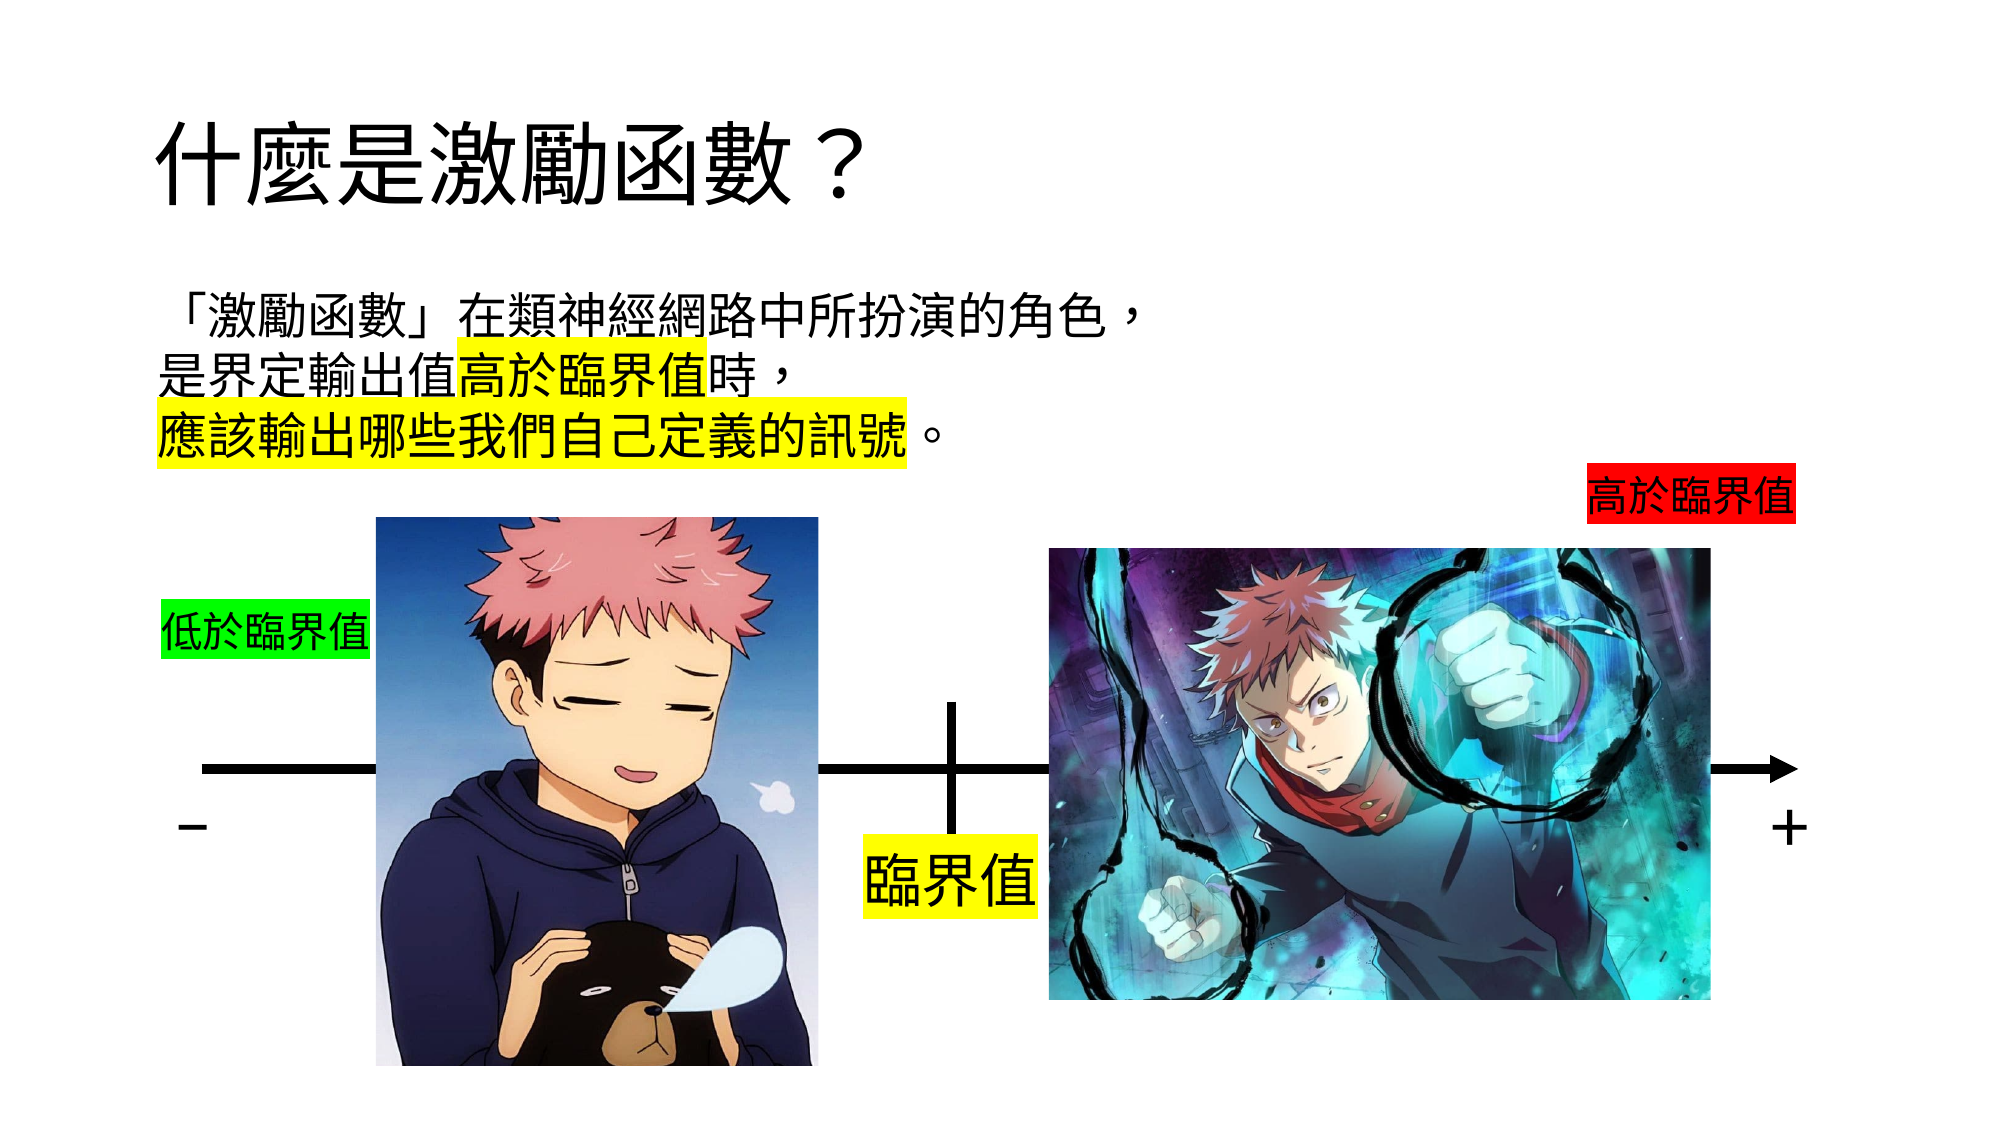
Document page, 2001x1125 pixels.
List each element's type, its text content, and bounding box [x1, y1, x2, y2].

title 什麼是激勵函數？ [137, 59, 1863, 278]
text_box 低於臨界值 [146, 598, 375, 663]
text_box 「激勵函數」在類神經網路中所扮演的角色， 是界定輸出值高於臨界值時， 應該輸出哪些我們自己定義的訊號。 [142, 277, 1173, 472]
text_box 高於臨界值 [1606, 462, 1811, 528]
text_box − [160, 768, 243, 874]
picture [1048, 442, 1711, 1105]
picture [375, 517, 819, 1066]
text_box 臨界值 [848, 836, 1048, 922]
text_box + [1757, 768, 1840, 874]
